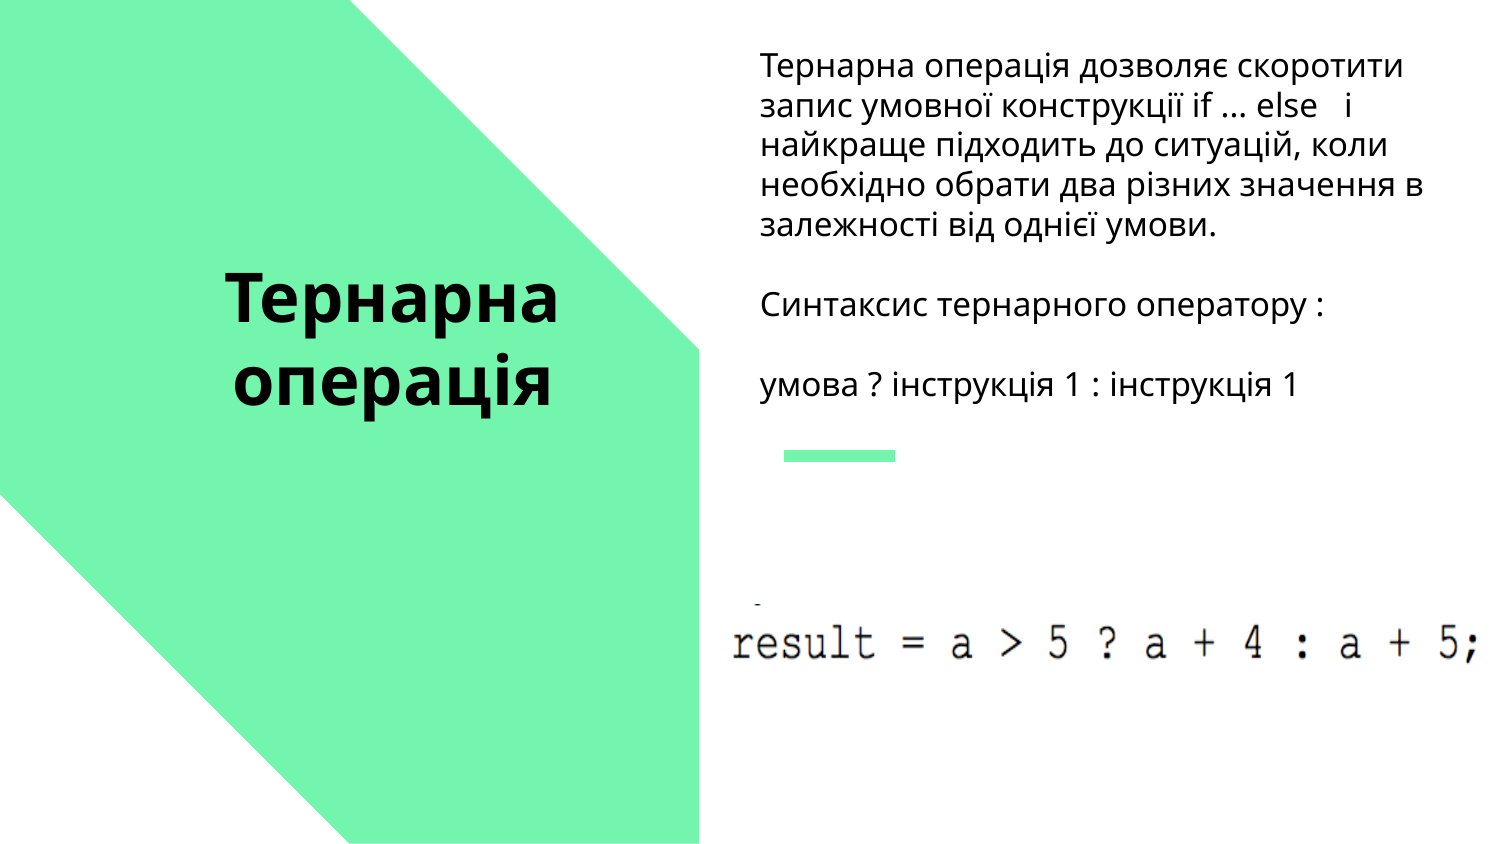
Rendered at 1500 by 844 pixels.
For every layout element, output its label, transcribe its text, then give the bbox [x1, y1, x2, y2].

text_box Тернарна операція дозволяє скоротити запис умовної конструкції if ... else і найкраще підходить до ситуацій, коли необхідно обрати два різних значення в залежності від однієї умови. Синтаксис тернарного оператору : умова ? інструкція 1 : інструкція 1 [744, 28, 1484, 451]
text_box Тернарна операція [153, 238, 633, 605]
picture [727, 604, 1500, 697]
